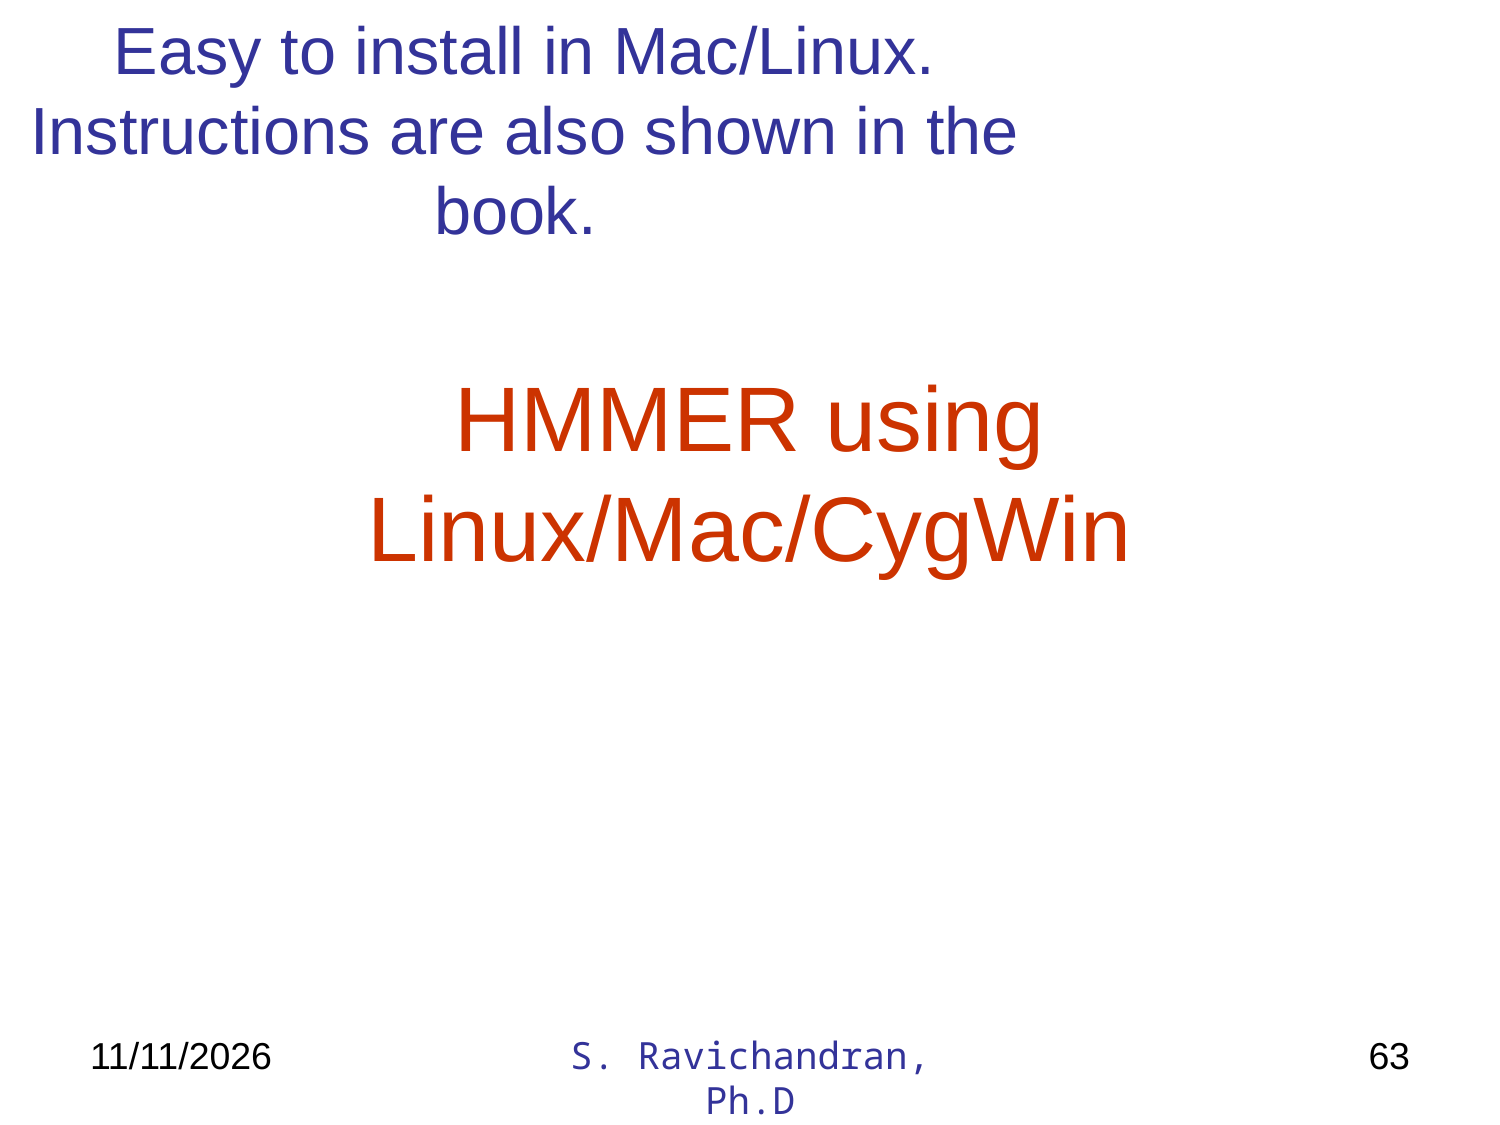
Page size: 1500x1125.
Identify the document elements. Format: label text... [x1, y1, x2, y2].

title HMMER using Linux/Mac/CygWin [112, 349, 1388, 591]
footer S. Ravichandran, Ph.D [512, 1024, 988, 1103]
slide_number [74, 1024, 426, 1103]
slide_number 63 [1074, 1024, 1426, 1103]
subtitle Easy to install in Mac/Linux. Instructions are also shown in the book. [0, 0, 1050, 288]
